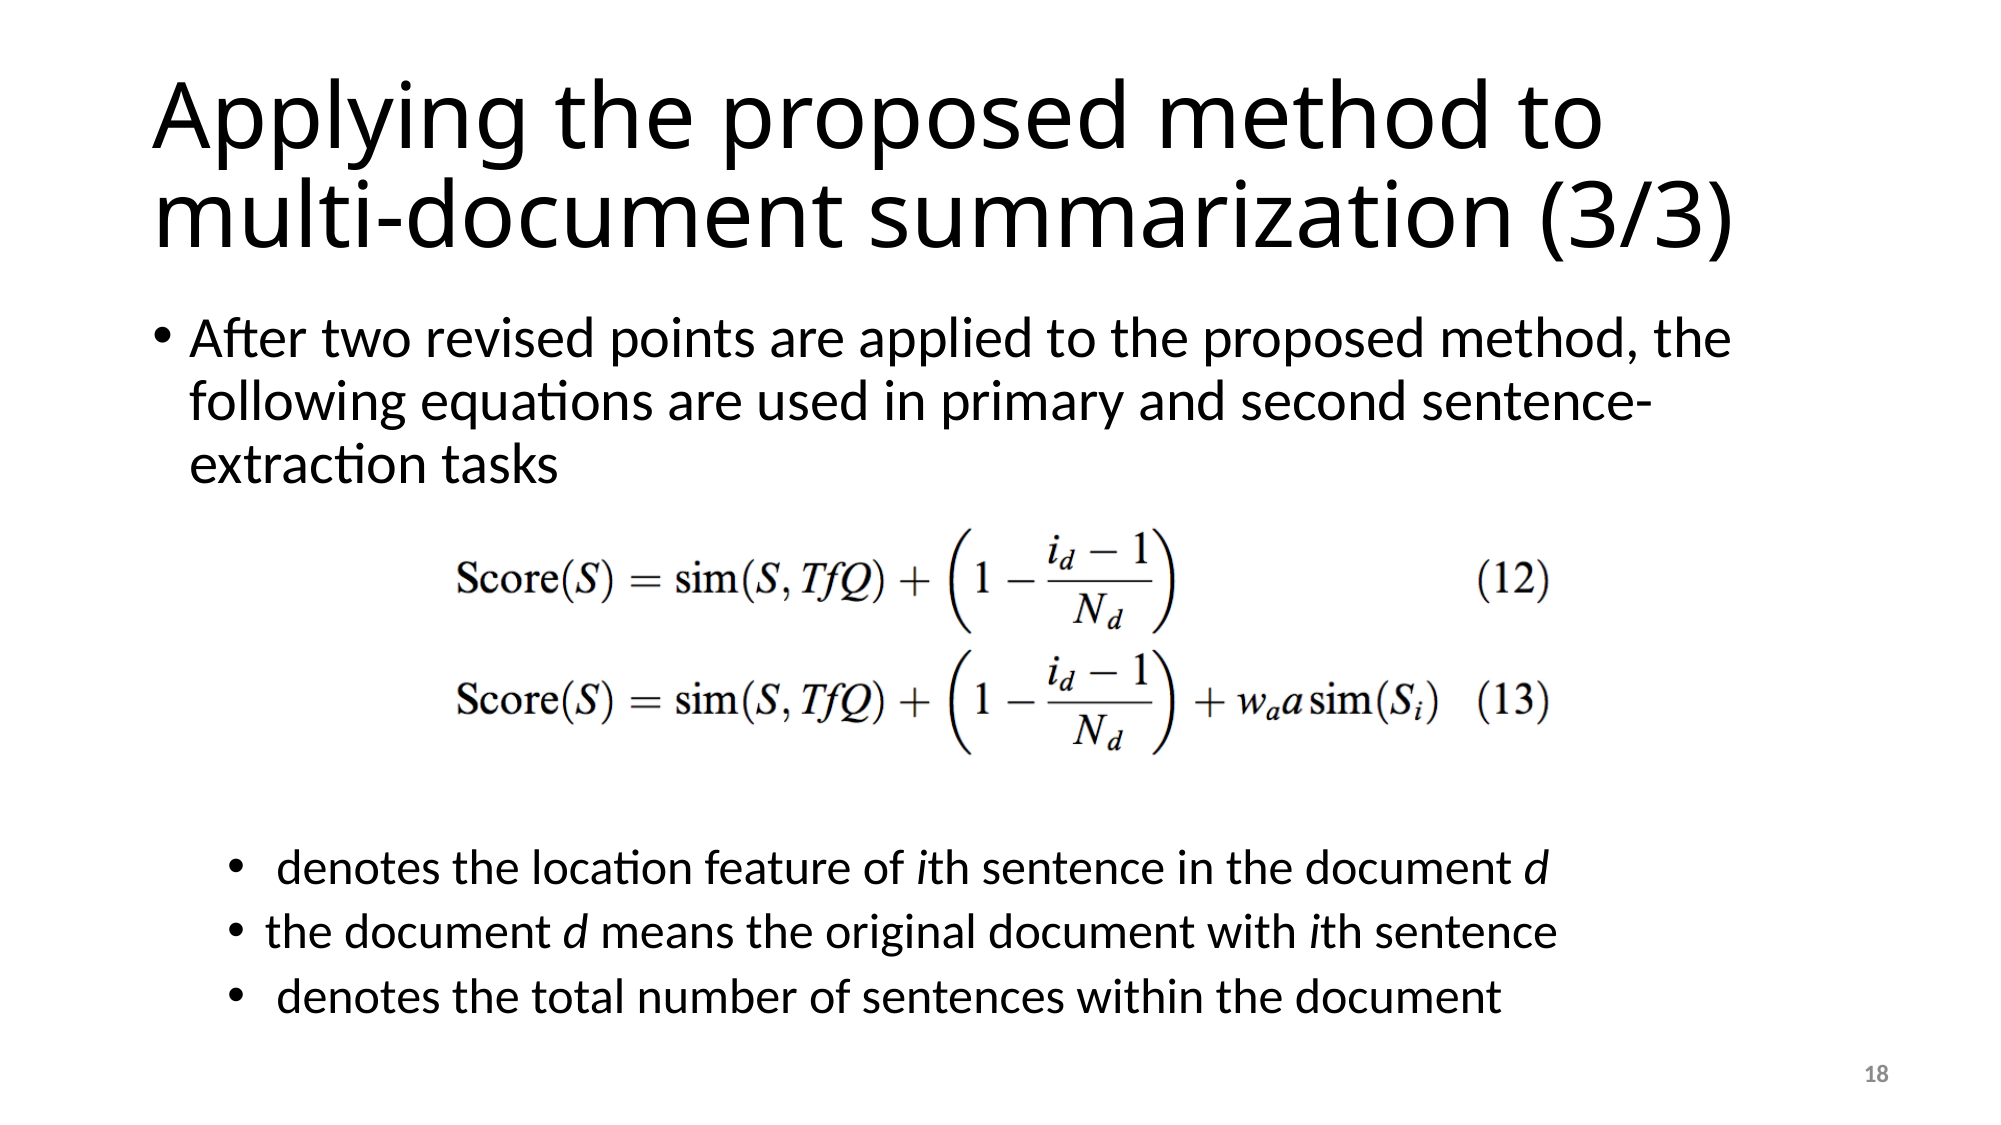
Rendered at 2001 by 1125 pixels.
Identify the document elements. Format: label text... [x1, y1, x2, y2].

slide_number 18 [1454, 1042, 1905, 1103]
title Applying the proposed method to multi-document summarization (3/3) [137, 59, 1863, 278]
picture [442, 509, 1558, 766]
